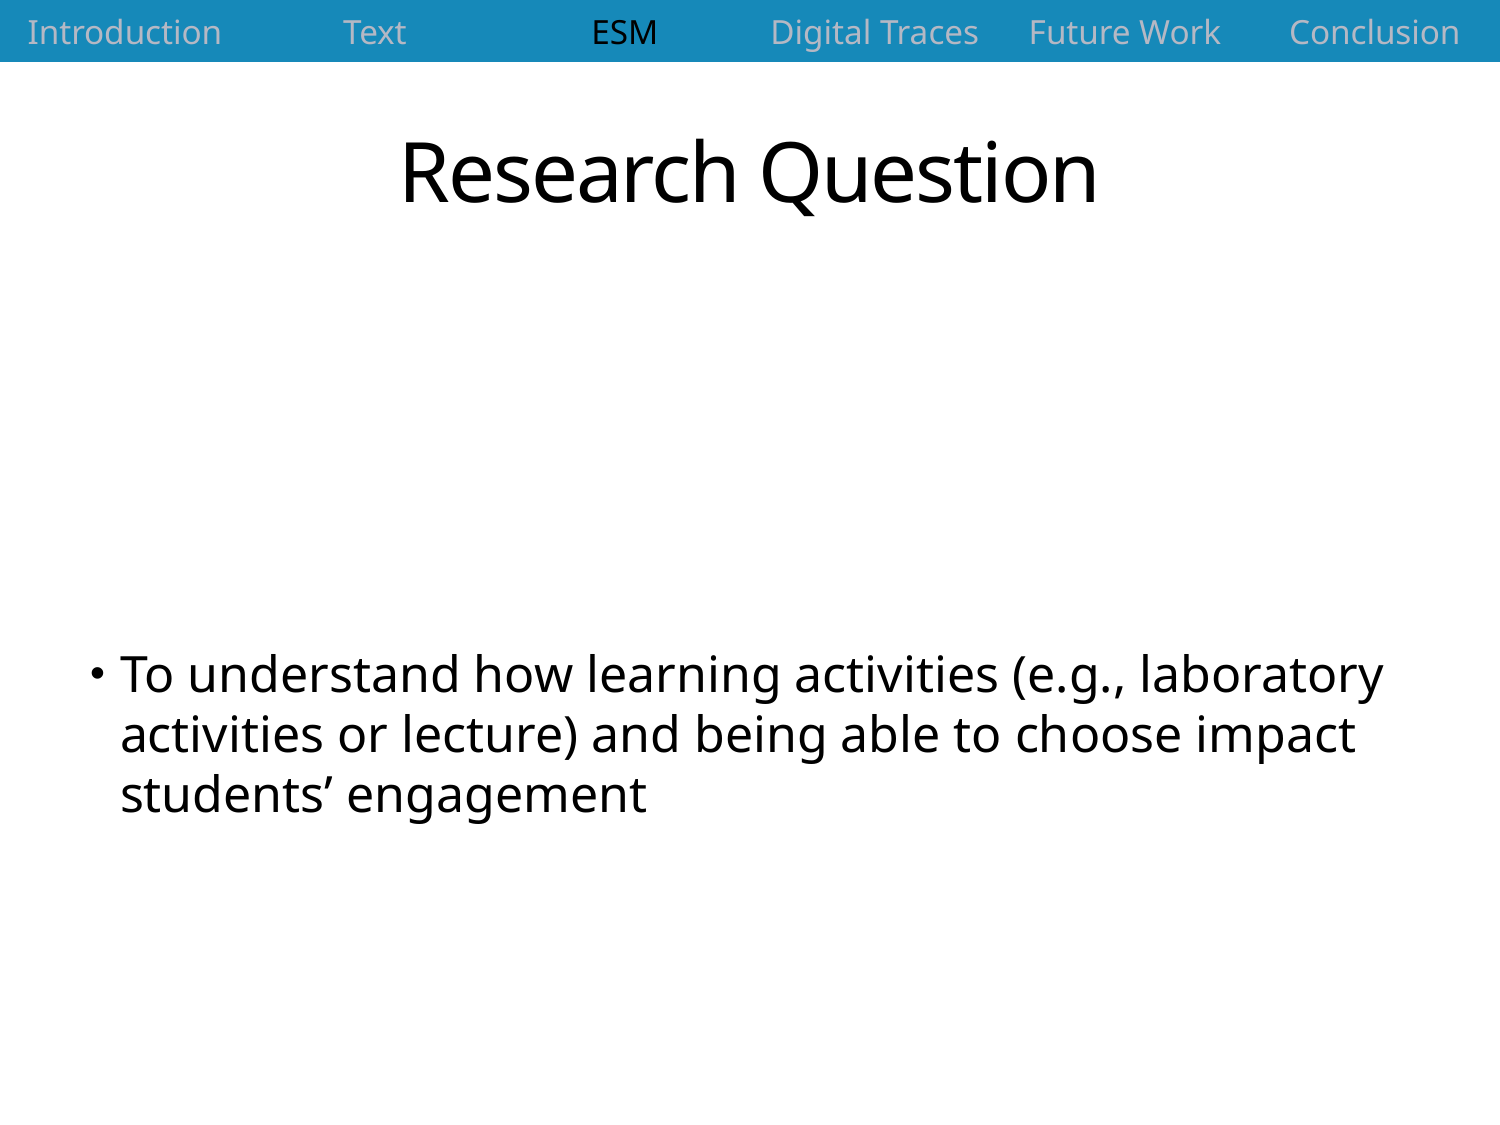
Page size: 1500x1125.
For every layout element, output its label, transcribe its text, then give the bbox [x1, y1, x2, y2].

table_header Future Work [1000, 0, 1250, 62]
table_header Introduction [0, 0, 250, 62]
table_header Digital Traces [750, 0, 1000, 62]
table_header ESM [500, 0, 750, 62]
title Research Question [75, 87, 1425, 250]
table_header Conclusion [1250, 0, 1500, 62]
list To understand how learning activities (e.g., laboratory activities or lecture) and being able to choose impact students’ engagement [75, 262, 1425, 1063]
table_header Text [250, 0, 500, 62]
